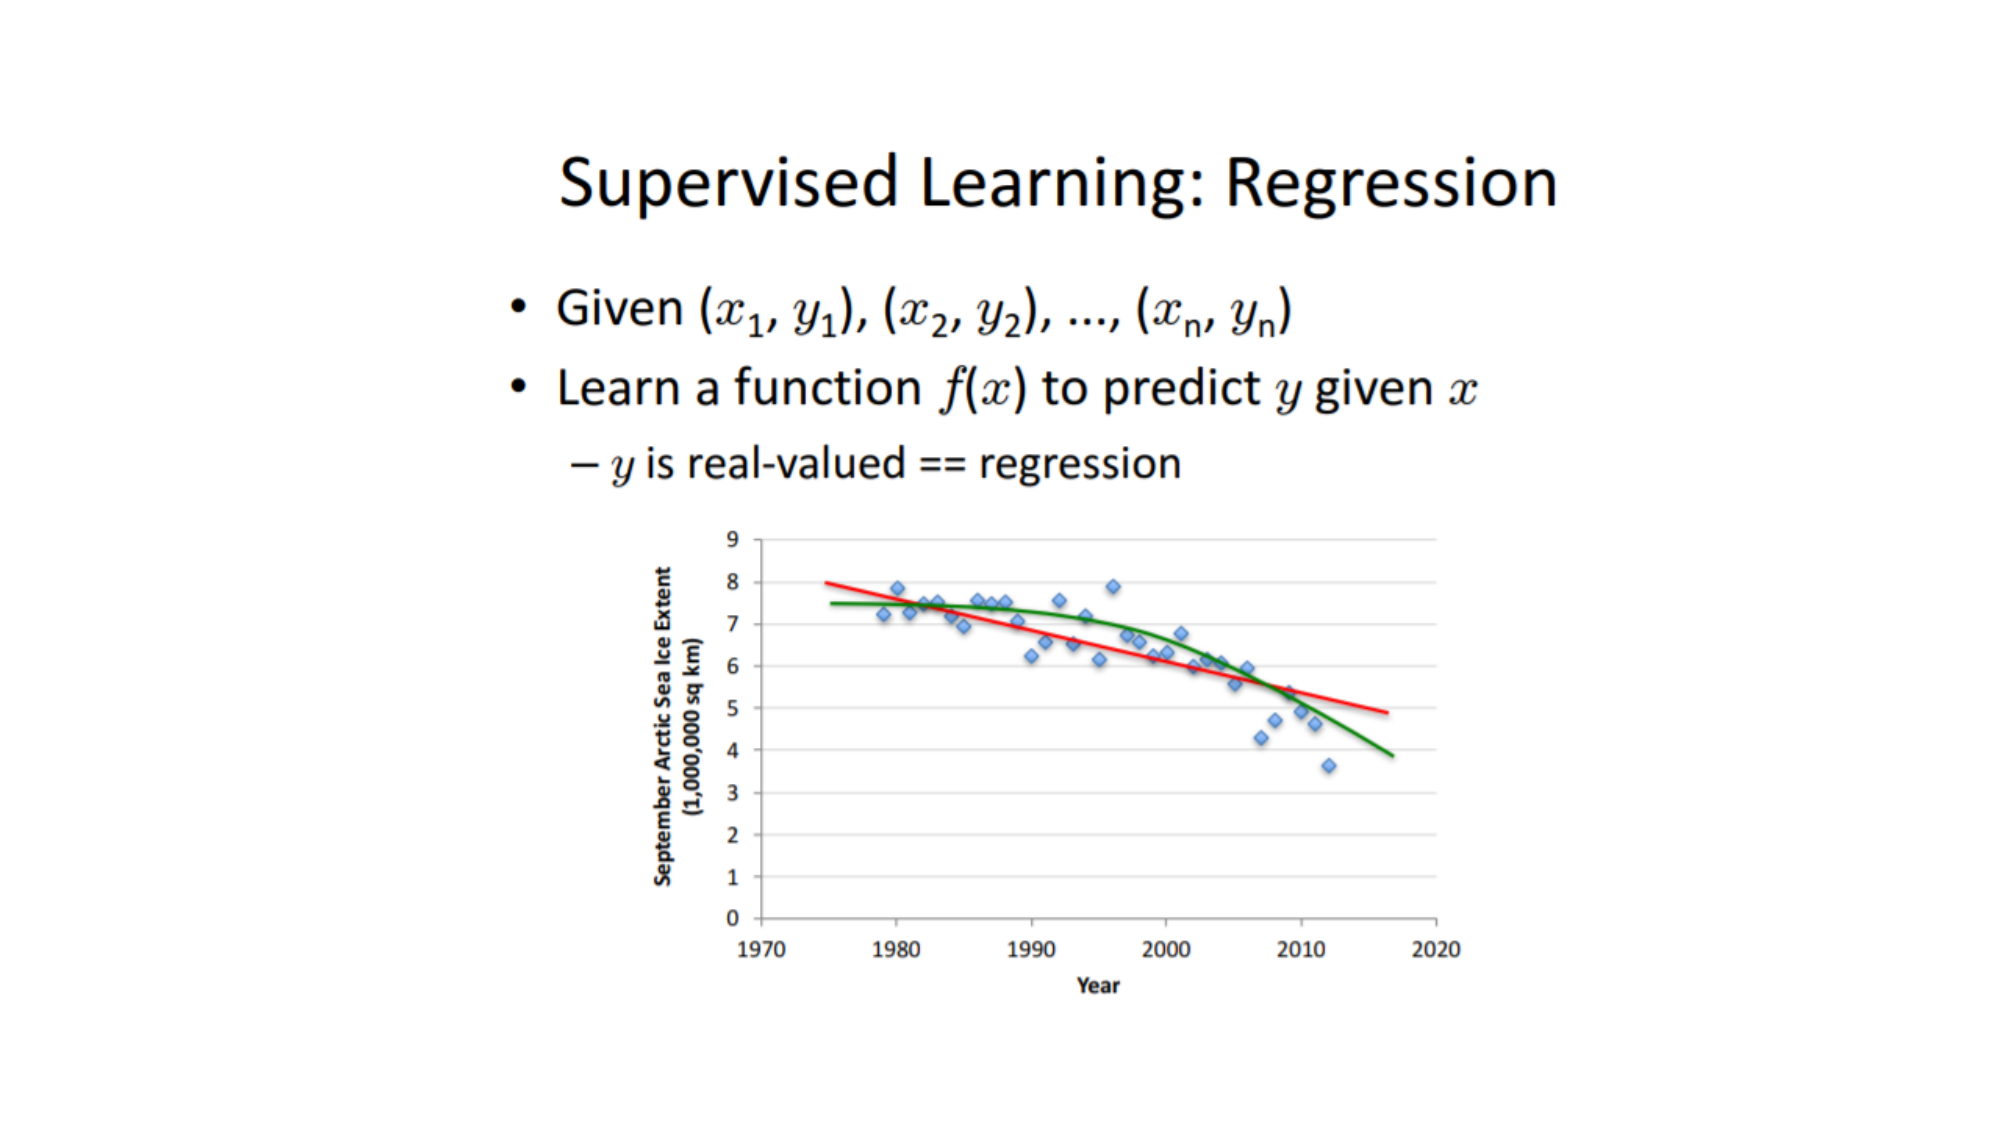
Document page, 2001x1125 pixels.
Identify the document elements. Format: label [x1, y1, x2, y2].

picture [462, 137, 1658, 1002]
